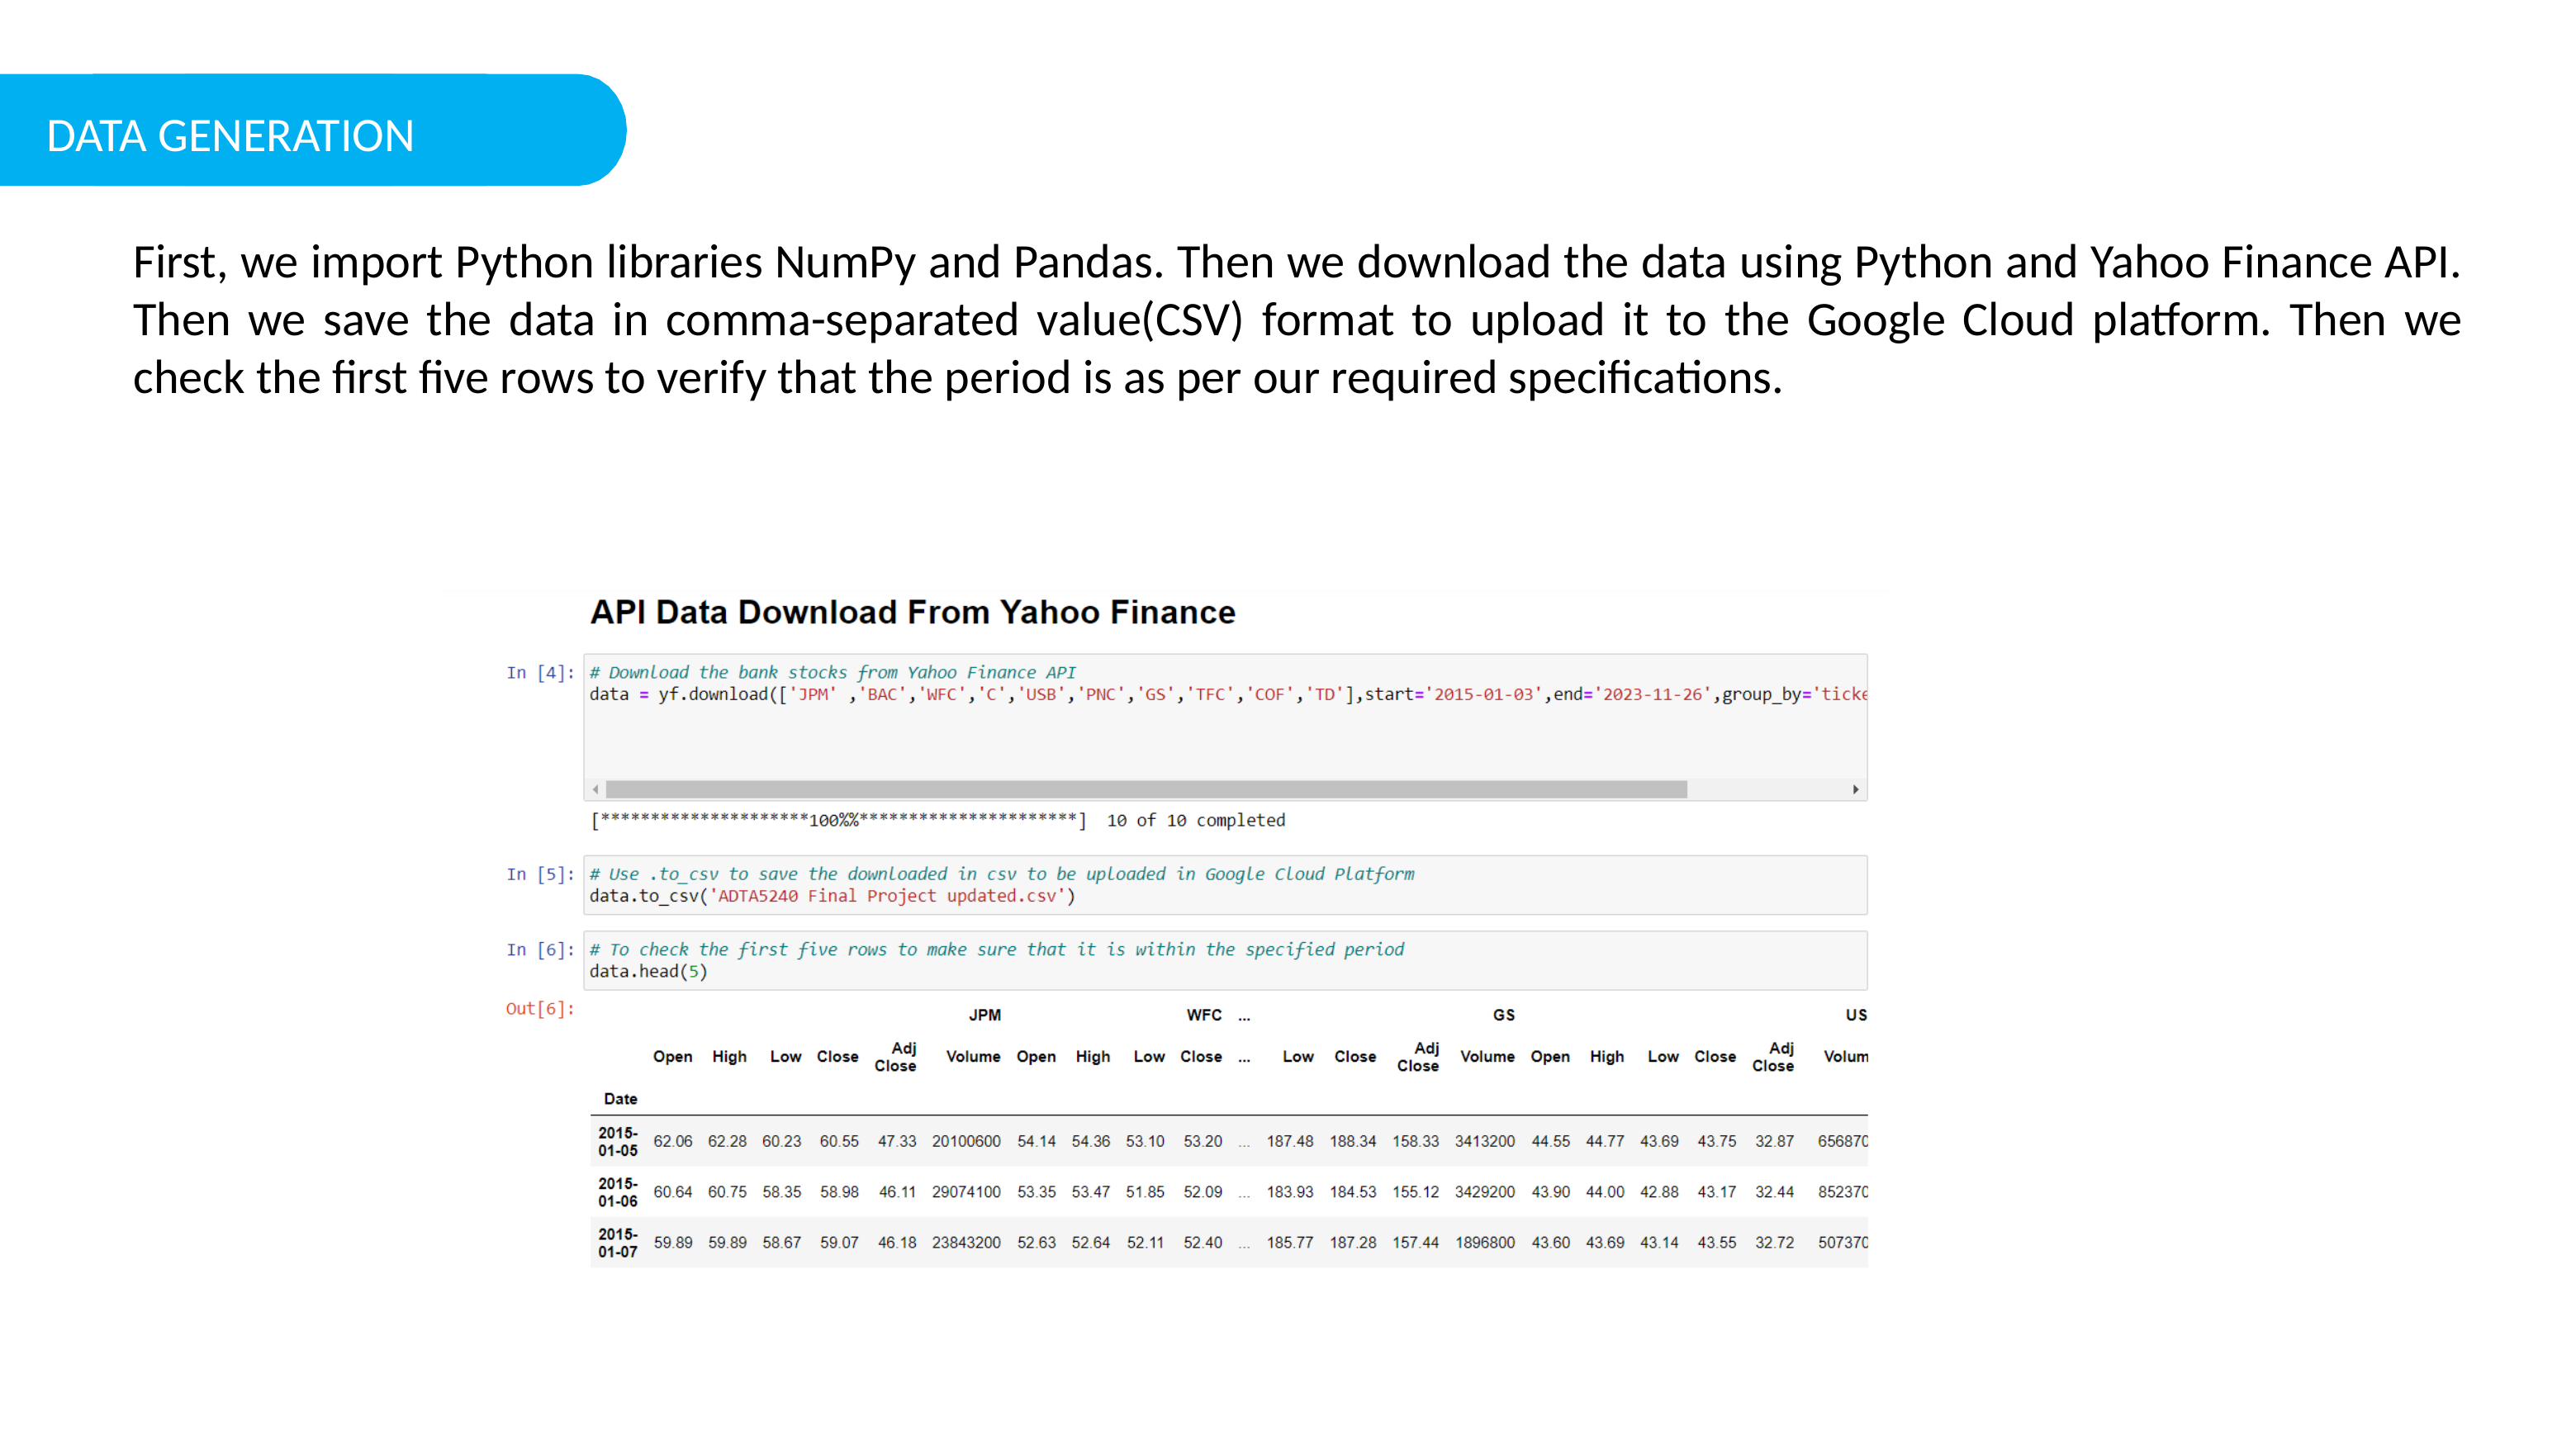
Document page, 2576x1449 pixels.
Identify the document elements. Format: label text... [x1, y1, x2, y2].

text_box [0, 73, 628, 187]
text_box First, we import Python libraries NumPy and Pandas. Then we download the data using Python and Yahoo Finance API. Then we save the data in comma-separated value(CSV) format to upload it to the Google Cloud platform. Then we check the first five rows to verify that the period is as per our required specifications. [131, 229, 2465, 403]
picture [441, 590, 1889, 1278]
